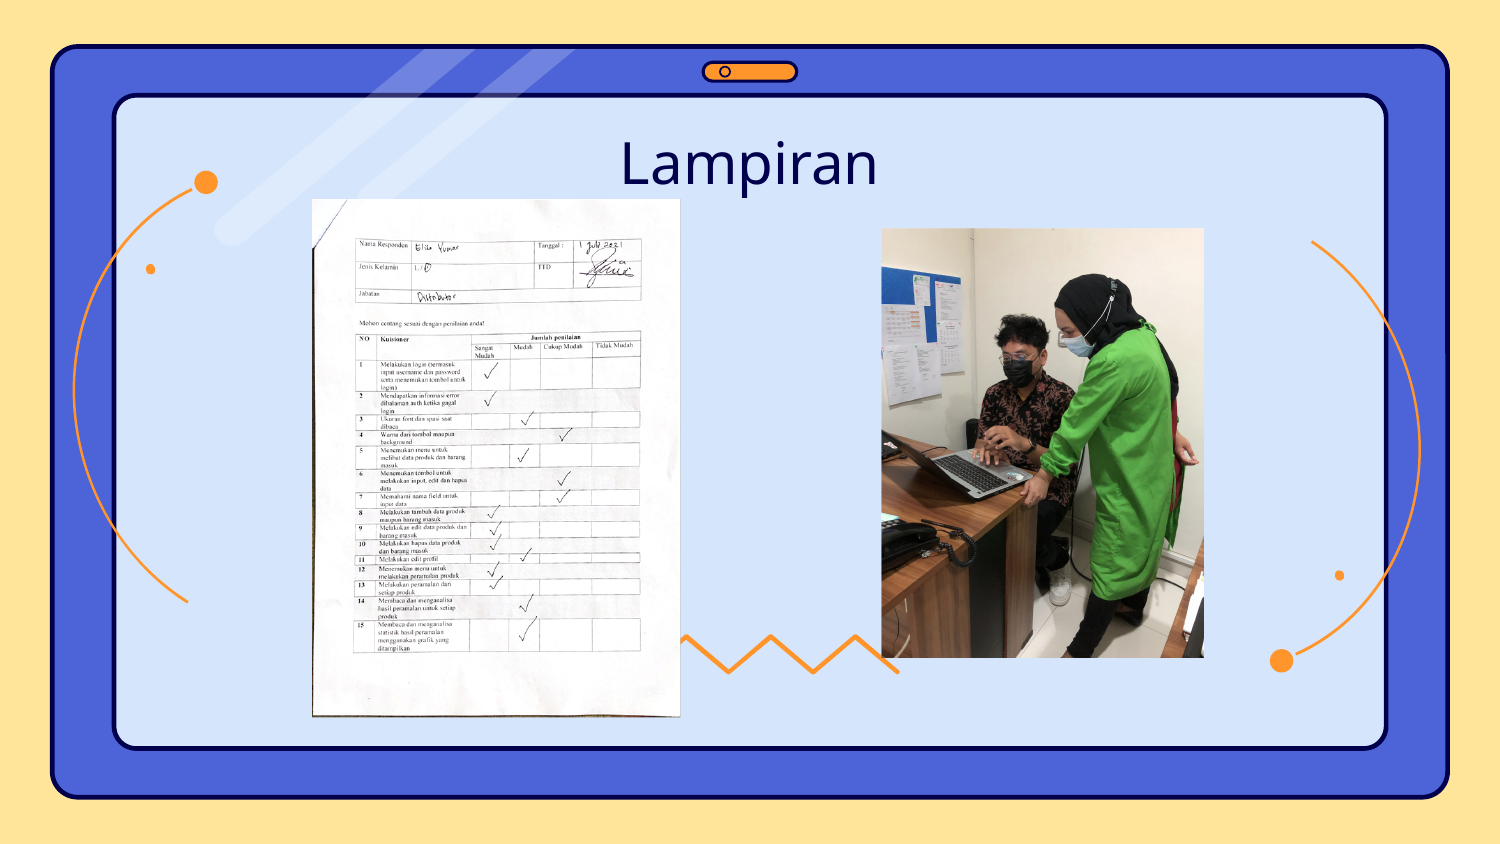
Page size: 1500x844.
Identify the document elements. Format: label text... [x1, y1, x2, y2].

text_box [1223, 226, 1451, 671]
picture [827, 229, 1258, 658]
text_box [687, 634, 900, 675]
picture [312, 199, 681, 718]
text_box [42, 174, 271, 619]
title Lampiran [253, 102, 1247, 219]
